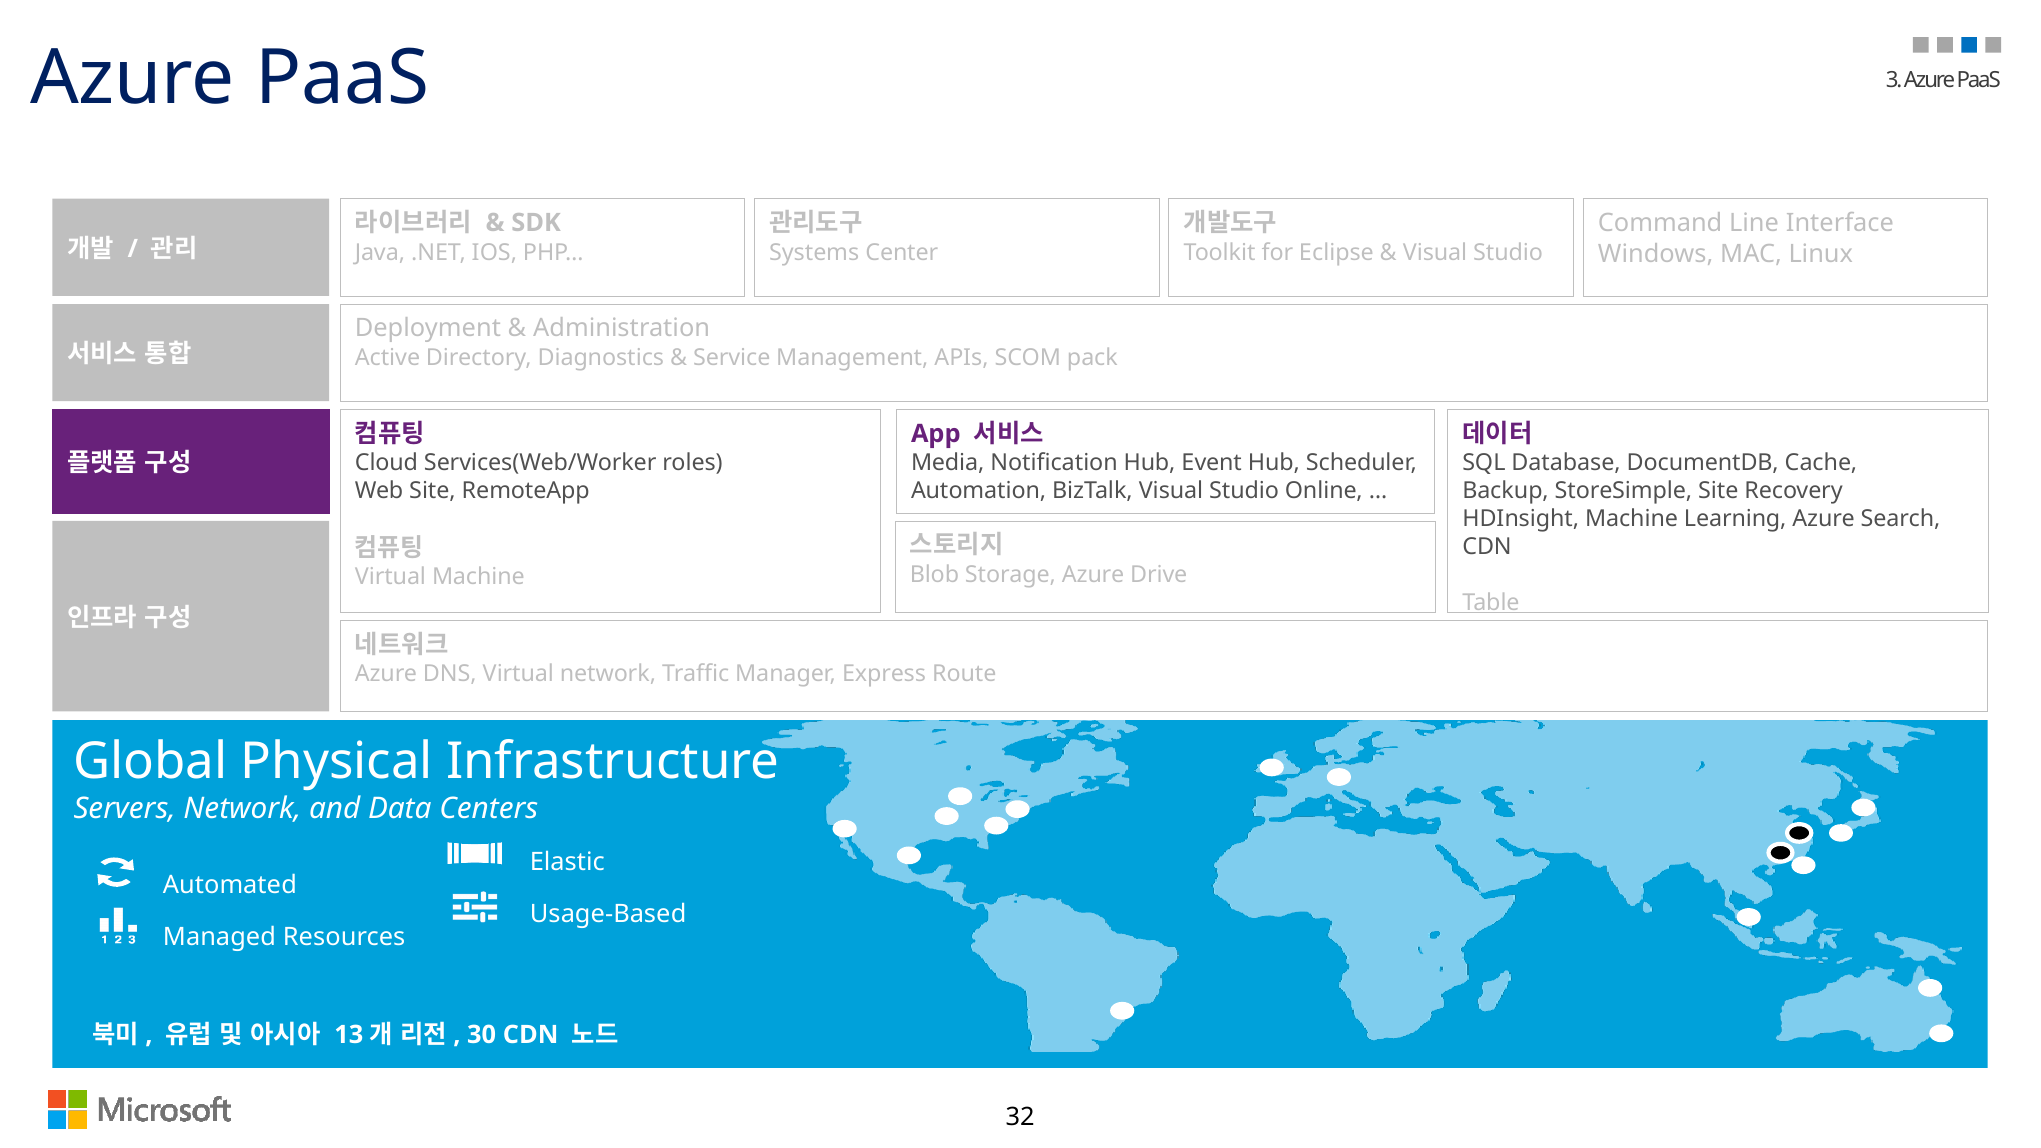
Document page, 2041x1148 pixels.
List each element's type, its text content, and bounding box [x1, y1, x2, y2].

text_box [91, 846, 508, 955]
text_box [434, 823, 749, 932]
text_box 북미, 유럽 및 아시아 13개 리전, 30 CDN 노드 [92, 1018, 749, 1050]
text_box 개발 / 관리 [52, 198, 330, 296]
text_box 컴퓨팅 Cloud Services(Web/Worker roles) Web Site, RemoteApp 컴퓨팅 Virtual Machine [340, 409, 881, 612]
text_box 인프라 구성 [52, 520, 330, 712]
text_box 데이터 SQL Database, DocumentDB, Cache, Backup, StoreSimple, Site Recovery HDInsight, Machine Learning, Azure Search, CDN Table [1447, 409, 1988, 612]
text_box App 서비스 Media, Notification Hub, Event Hub, Scheduler, Automation, BizTalk, Visual Studio Online, … [896, 409, 1435, 513]
text_box 플랫폼 구성 [52, 409, 330, 513]
text_box 서비스 통합 [52, 304, 330, 402]
text_box Deployment & Administration Active Directory, Diagnostics & Service Management, APIs, SCOM pack [340, 304, 1988, 402]
title Azure PaaS [0, 0, 2040, 132]
text_box [52, 720, 1988, 1068]
picture [22, 1066, 255, 1148]
text_box 개발도구 Toolkit for Eclipse & Visual Studio [1168, 198, 1574, 296]
text_box 라이브러리 & SDK Java, .NET, IOS, PHP… [340, 198, 745, 296]
text_box 스토리지 Blob Storage, Azure Drive [894, 520, 1436, 612]
text_box 관리도구 Systems Center [754, 198, 1159, 296]
text_box 네트워크 Azure DNS, Virtual network, Traffic Manager, Express Route [340, 620, 1988, 712]
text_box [754, 719, 1988, 1052]
text_box Global Physical Infrastructure Servers, Network, and Data Centers [58, 720, 752, 832]
text_box Command Line Interface Windows, MAC, Linux [1583, 198, 1988, 296]
